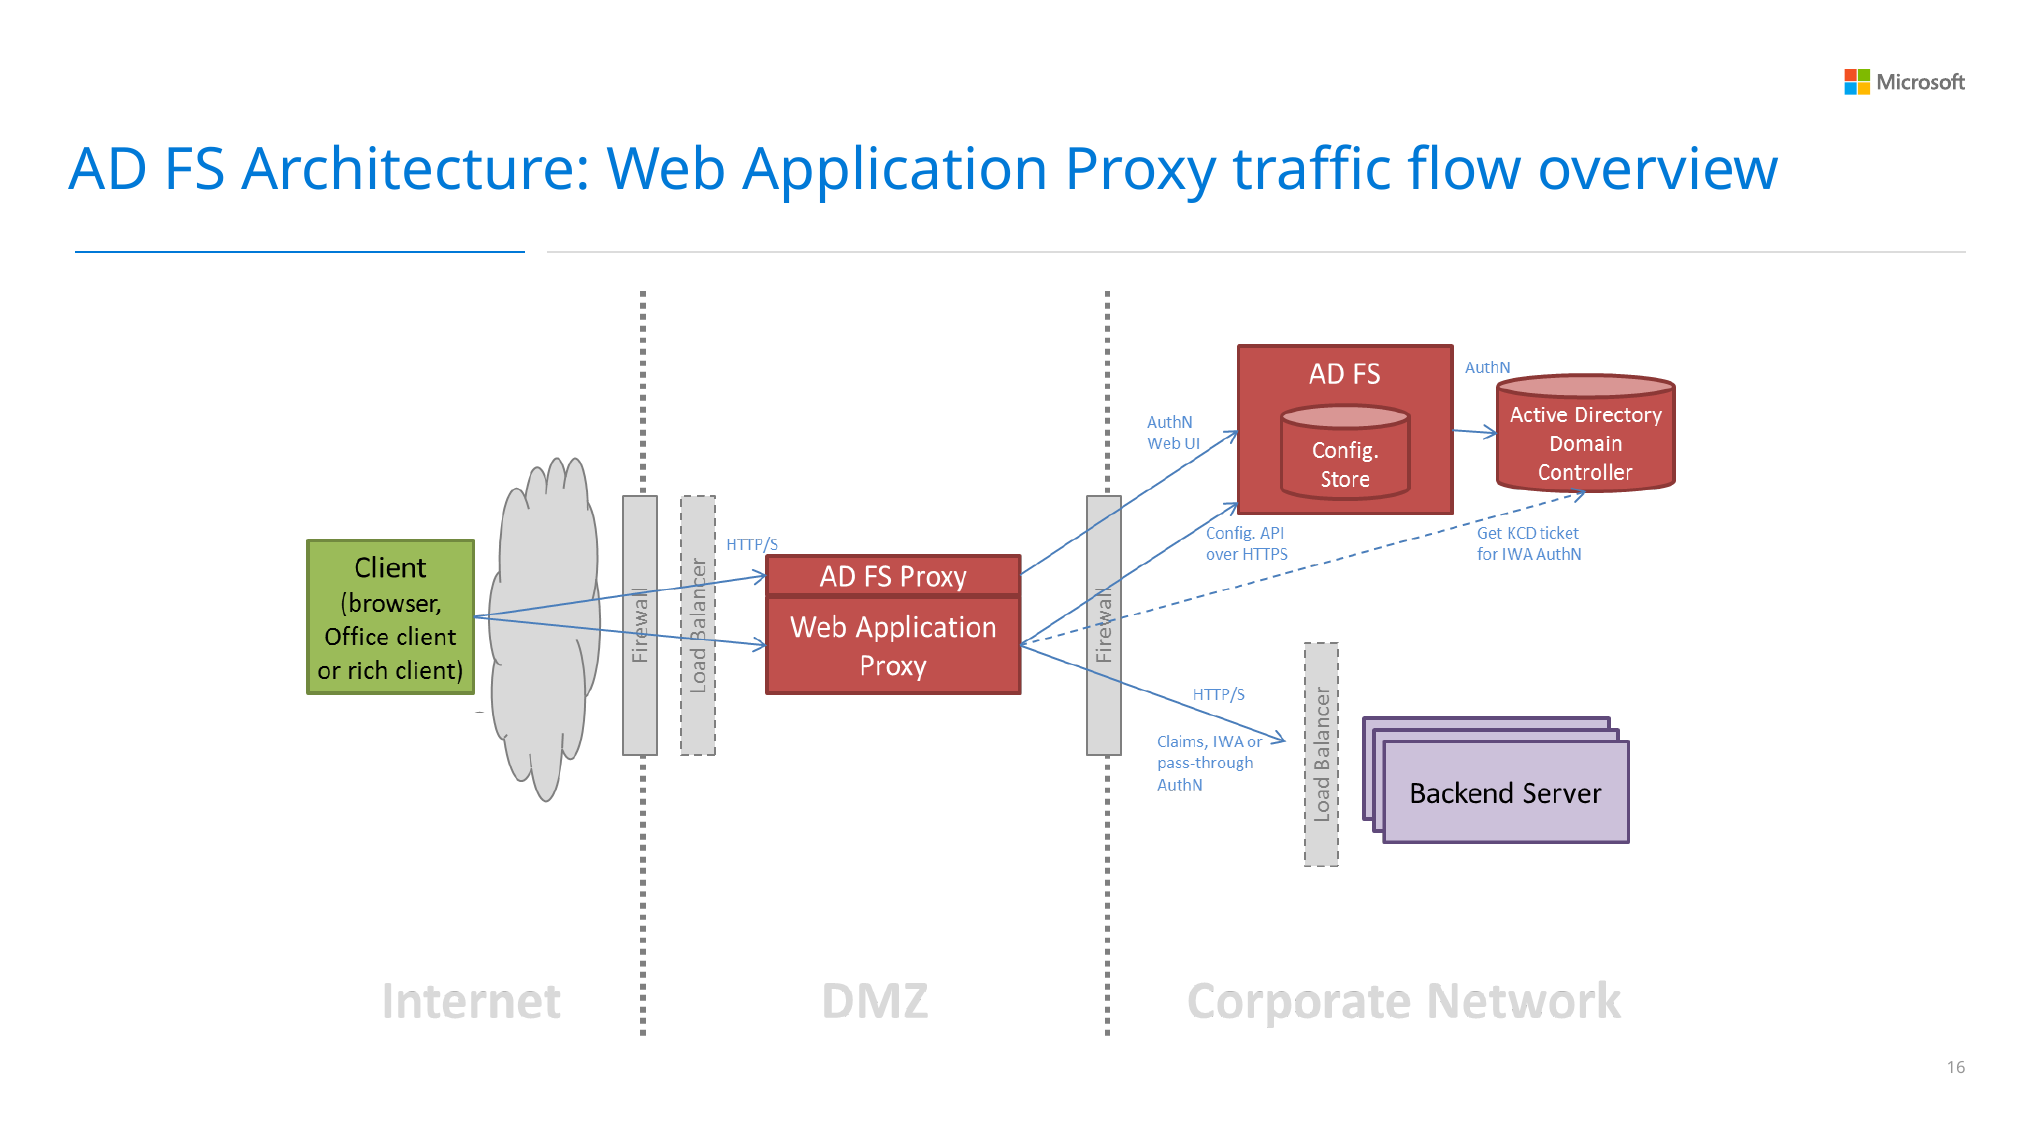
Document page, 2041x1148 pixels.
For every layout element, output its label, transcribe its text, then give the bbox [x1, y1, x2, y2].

picture [299, 288, 1701, 1067]
list AD FS Architecture: Web Application Proxy traffic flow overview [45, 120, 1968, 200]
slide_number 15 [1904, 1058, 1966, 1077]
